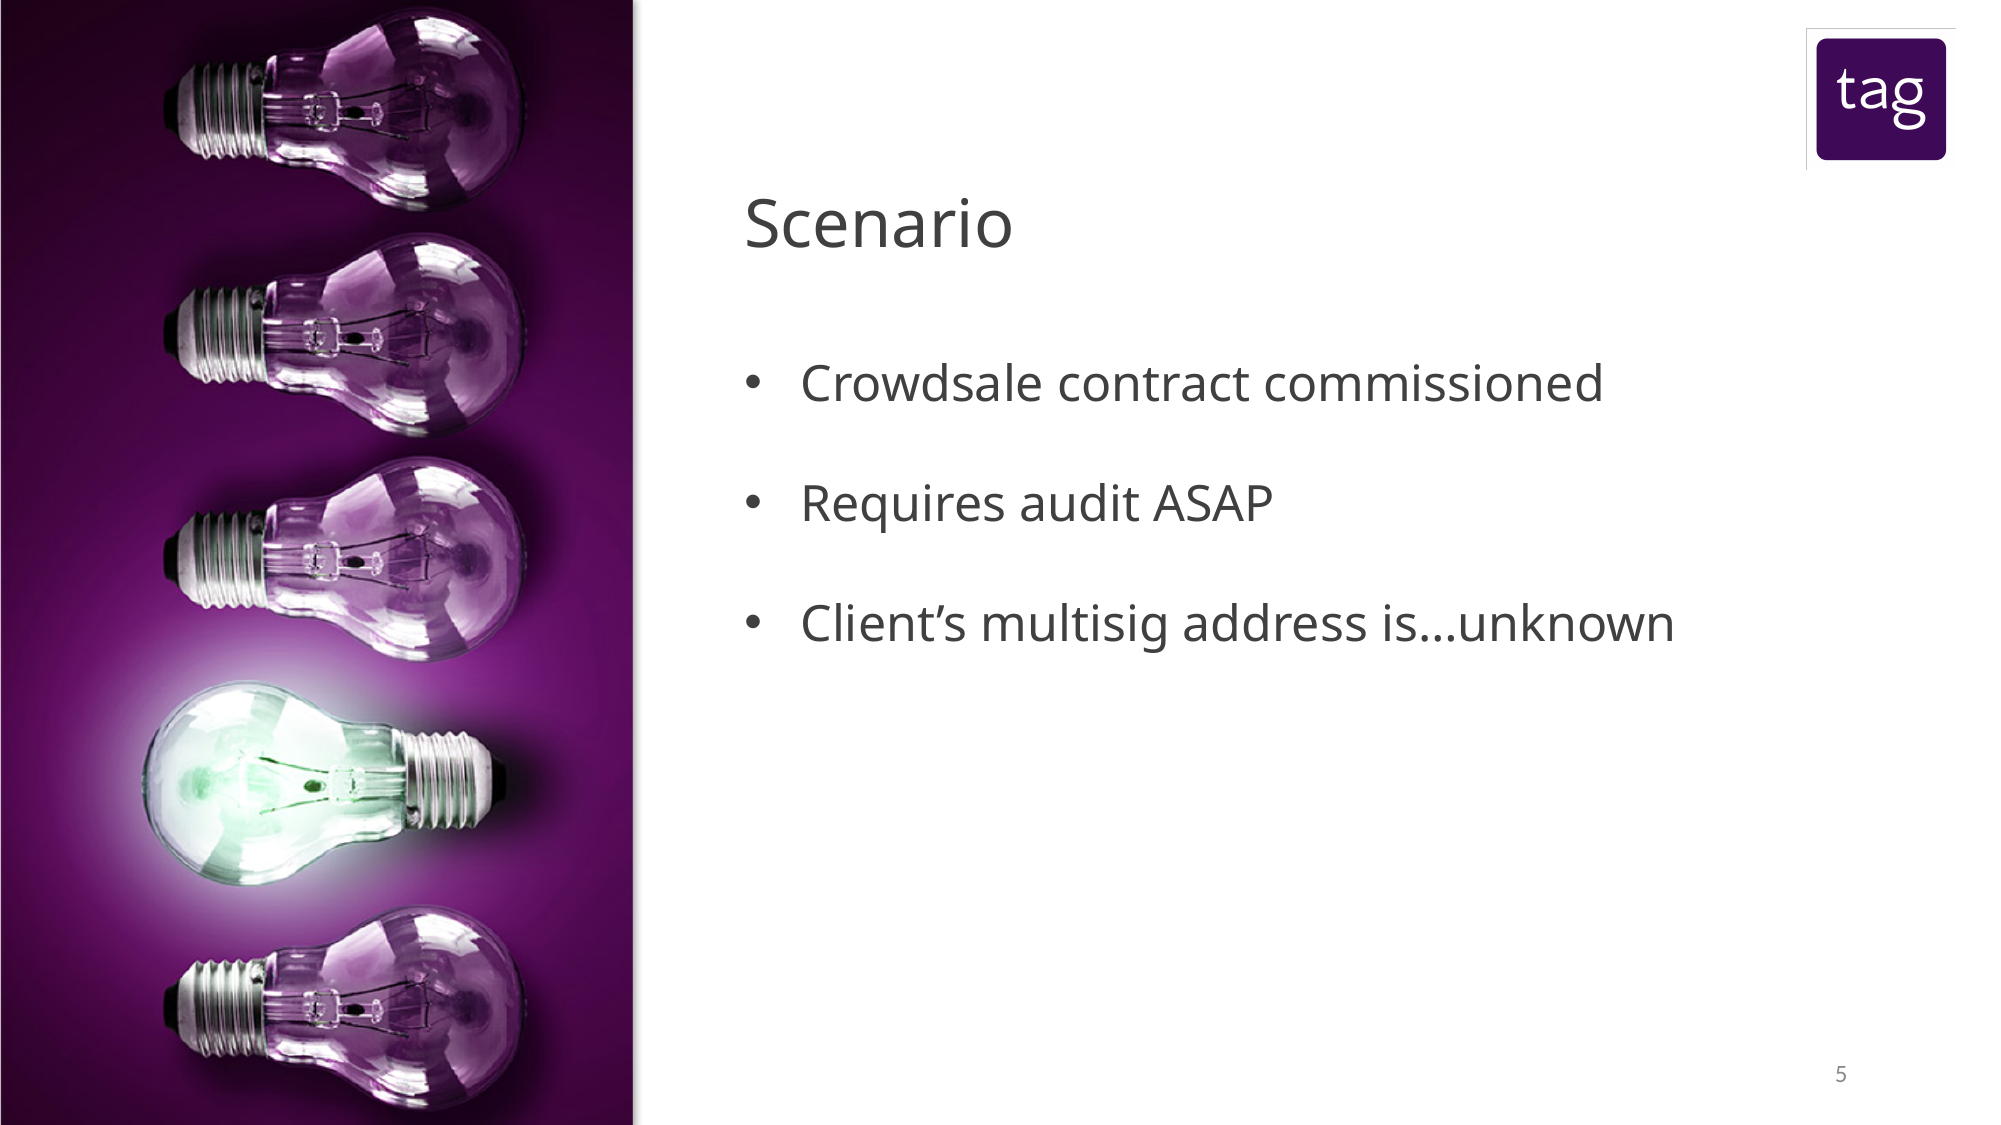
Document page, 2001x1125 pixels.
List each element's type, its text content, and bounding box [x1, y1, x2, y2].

text_box Scenario Crowdsale contract commissioned Requires audit ASAP Client’s multisig address is…unknown [729, 173, 1807, 659]
slide_number 5 [1412, 1042, 1863, 1103]
picture [0, 0, 881, 1125]
picture [1806, 28, 1956, 170]
